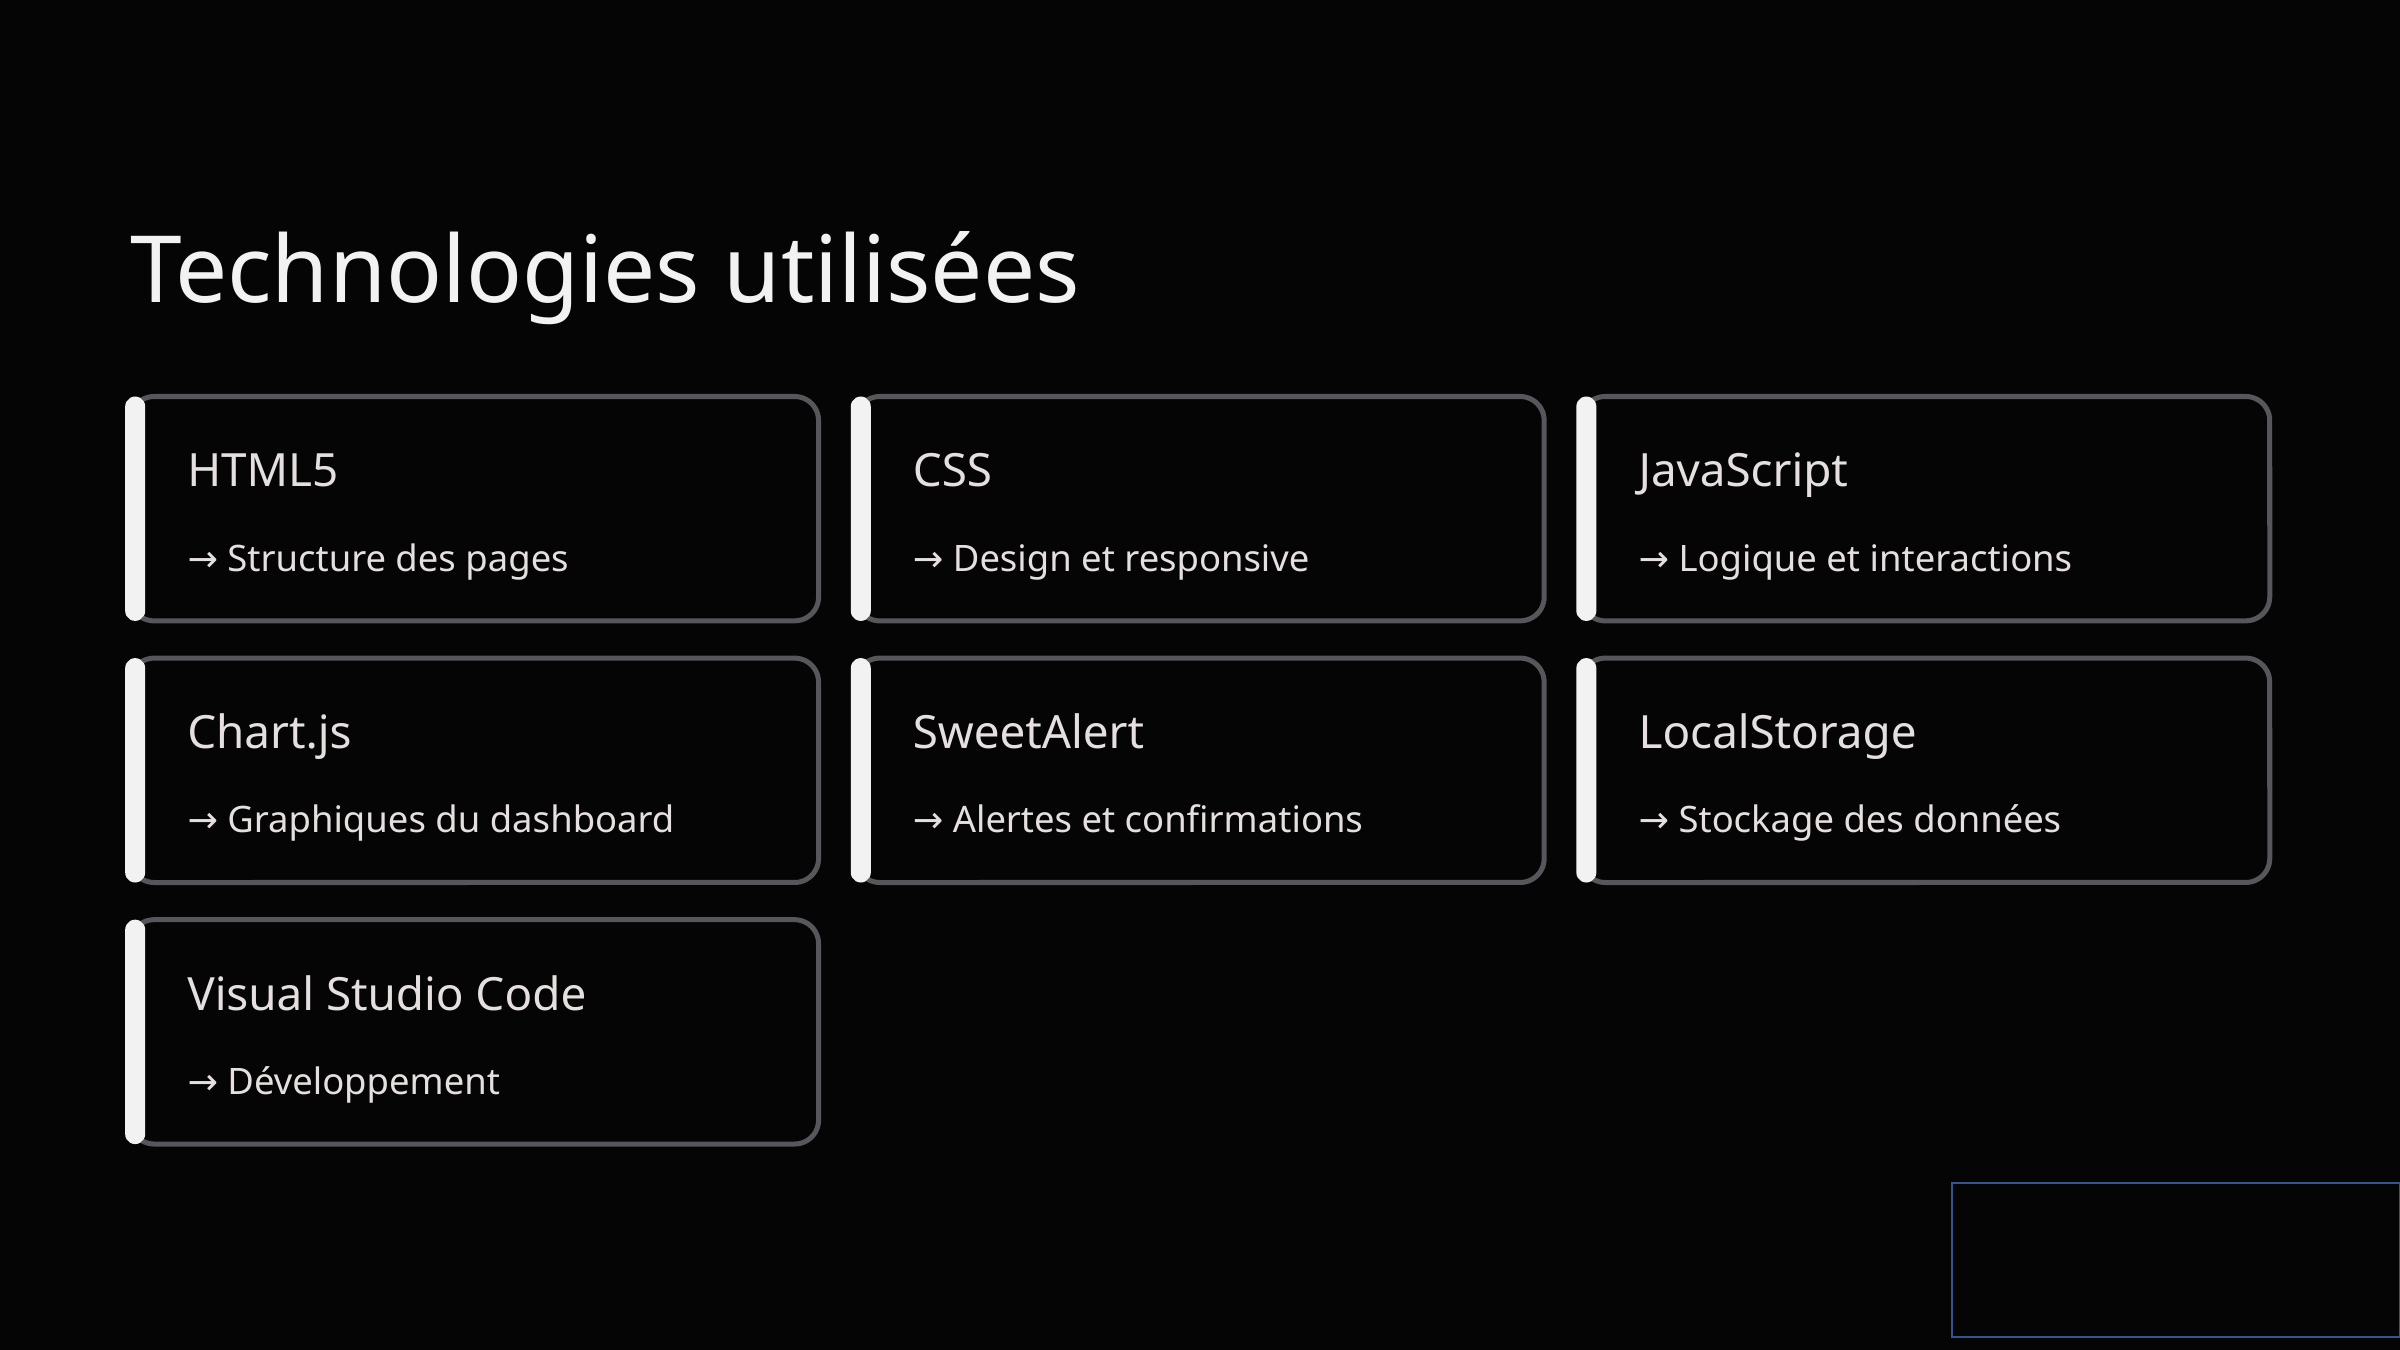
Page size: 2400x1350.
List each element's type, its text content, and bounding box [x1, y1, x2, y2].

text_box [1593, 658, 2270, 883]
text_box → Logique et interactions [1638, 519, 2228, 579]
text_box [142, 919, 819, 1145]
text_box → Graphiques du dashboard [187, 780, 777, 841]
text_box [850, 658, 871, 883]
text_box Technologies utilisées [130, 205, 1134, 323]
text_box [142, 658, 819, 883]
text_box [125, 919, 146, 1145]
text_box LocalStorage [1638, 700, 2104, 759]
text_box [1576, 658, 1597, 883]
text_box SweetAlert [912, 700, 1378, 759]
text_box [868, 658, 1545, 883]
text_box HTML5 [187, 438, 653, 497]
text_box Chart.js [187, 700, 653, 759]
text_box → Stockage des données [1638, 780, 2228, 841]
text_box [142, 396, 819, 621]
text_box [125, 396, 146, 621]
text_box [125, 658, 146, 883]
text_box JavaScript [1638, 438, 2104, 497]
text_box [868, 396, 1545, 621]
text_box → Développement [187, 1042, 777, 1102]
text_box CSS [912, 438, 1378, 497]
text_box [1576, 396, 1597, 621]
text_box → Alertes et confirmations [912, 780, 1502, 841]
text_box Visual Studio Code [187, 961, 653, 1020]
text_box [850, 396, 871, 621]
text_box [1951, 1182, 2400, 1338]
text_box [1593, 396, 2270, 621]
text_box → Structure des pages [187, 519, 777, 579]
text_box → Design et responsive [912, 519, 1502, 579]
